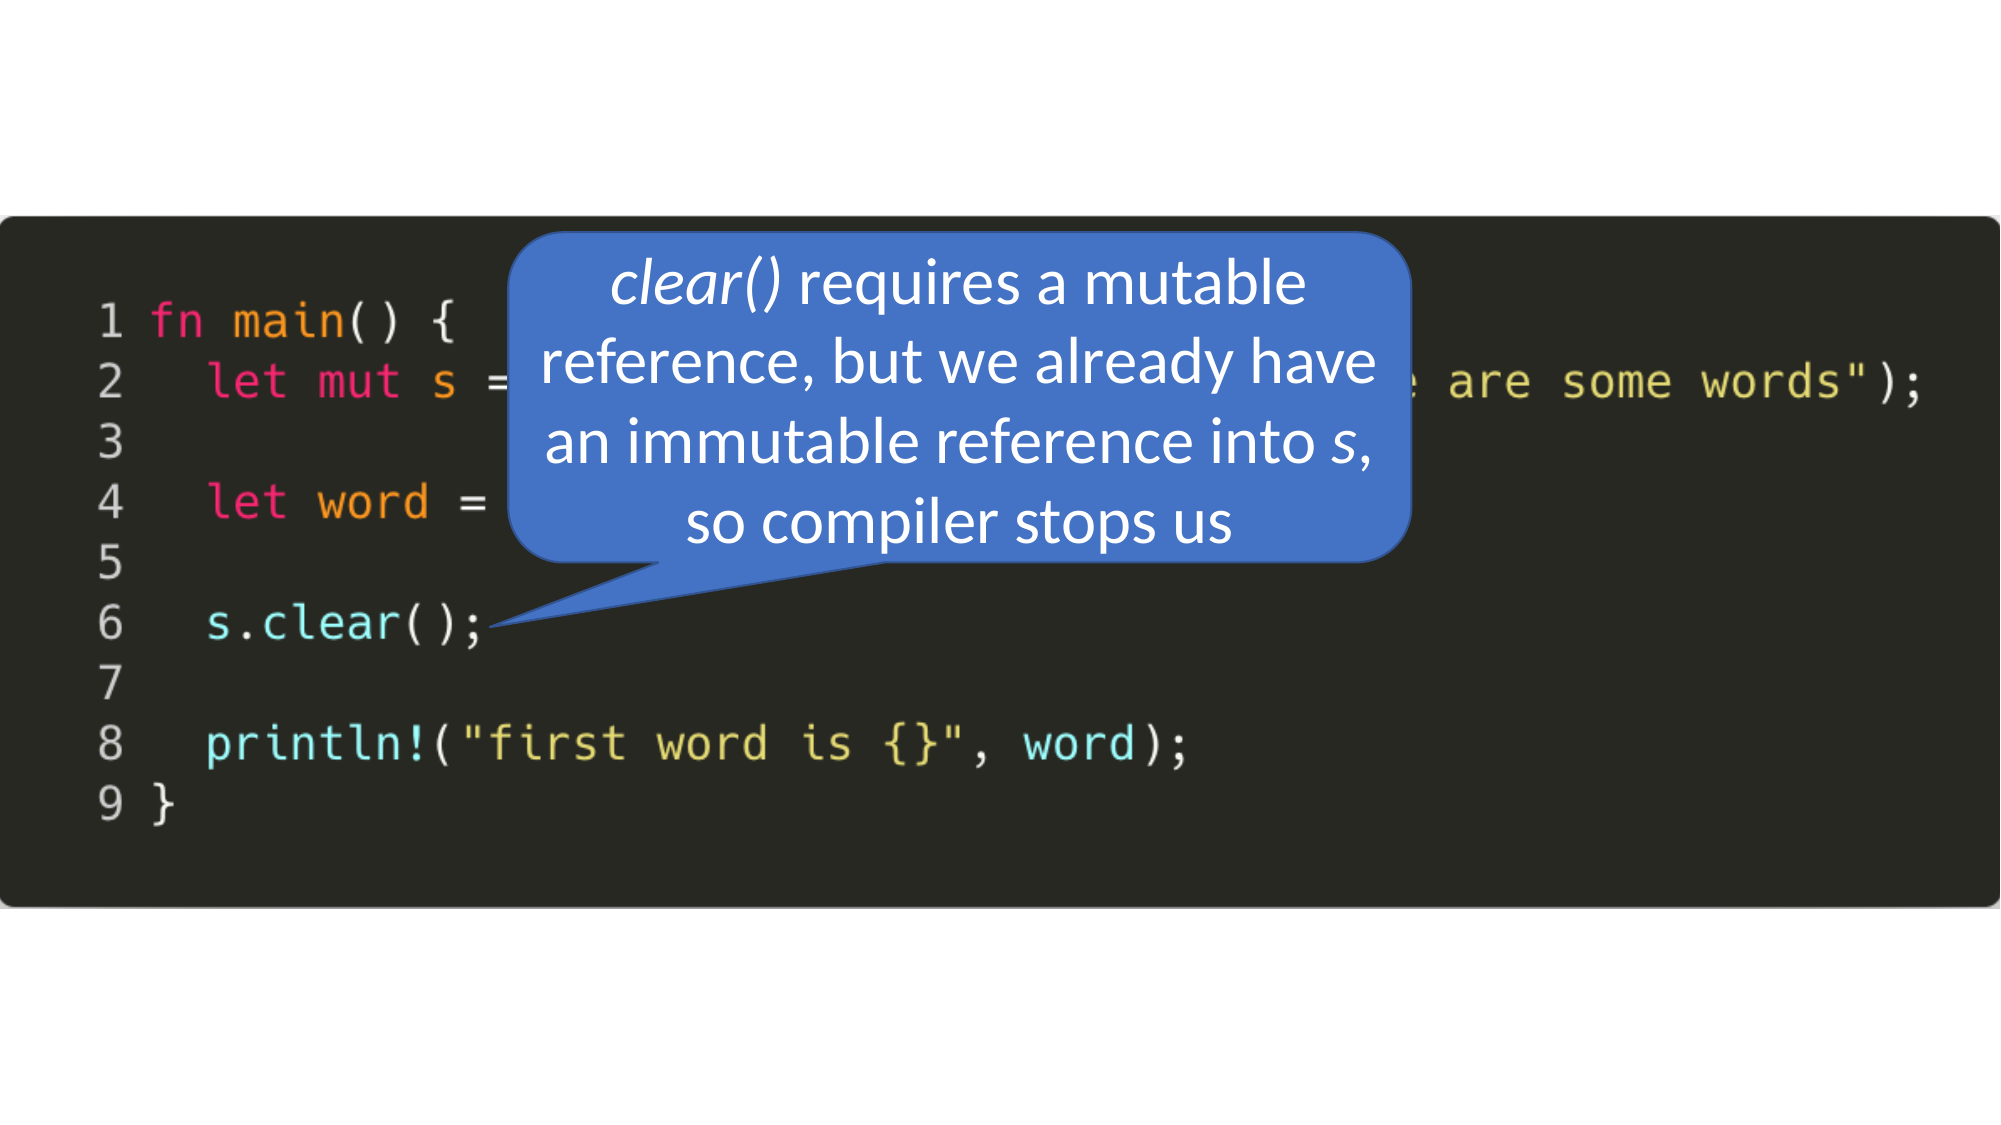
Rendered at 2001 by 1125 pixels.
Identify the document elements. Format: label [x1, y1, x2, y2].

picture [0, 215, 2000, 910]
